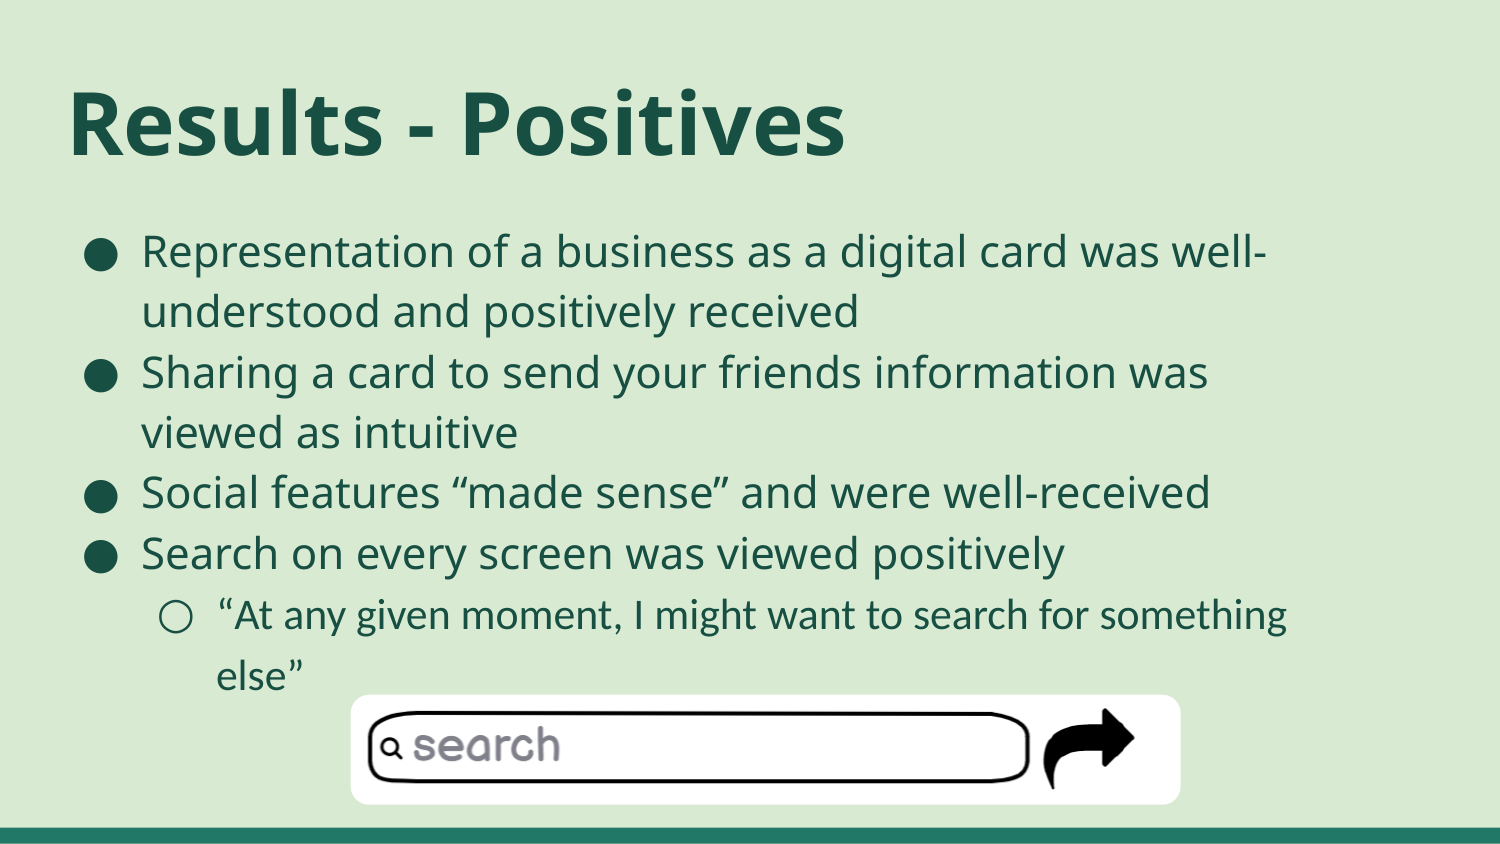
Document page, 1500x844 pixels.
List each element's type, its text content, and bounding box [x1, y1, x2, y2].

list Representation of a business as a digital card was well-understood and positively received Sharing a card to send your friends information was viewed as intuitive Social features “made sense” and were well-received Search on every screen was viewed positively “At any given moment, I might want to search for something else” [51, 200, 1349, 752]
picture [359, 703, 1151, 795]
text_box [350, 752, 1181, 805]
title Results - Positives [51, 51, 1449, 189]
